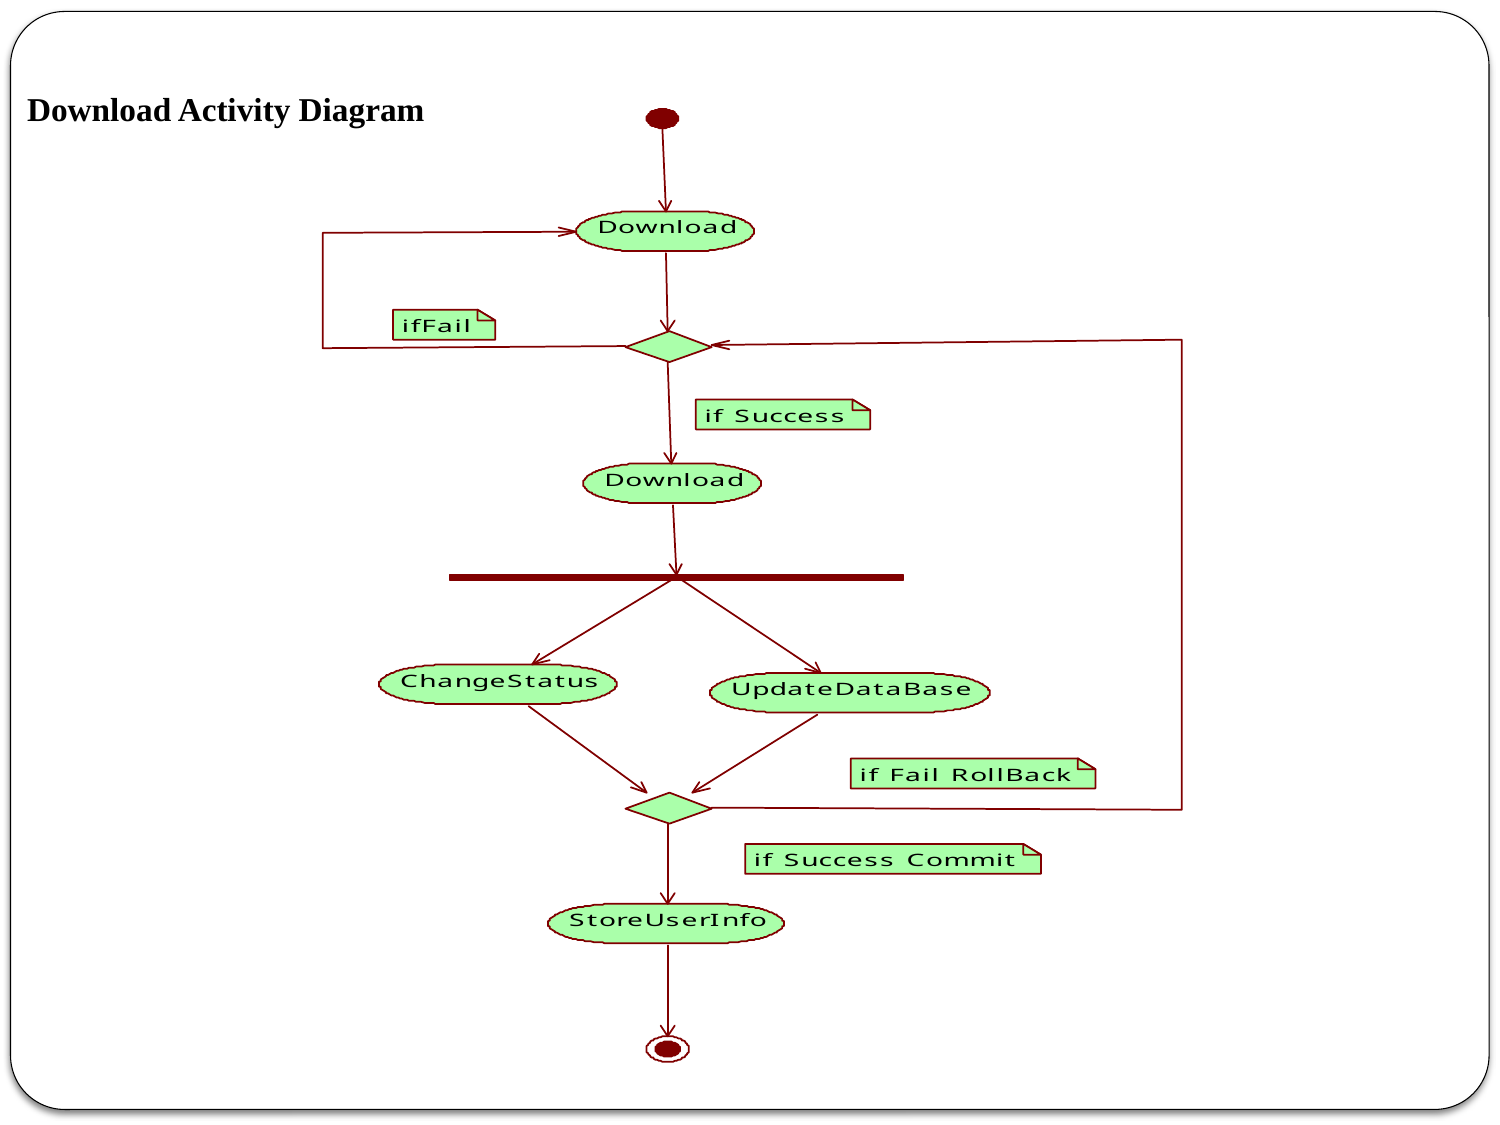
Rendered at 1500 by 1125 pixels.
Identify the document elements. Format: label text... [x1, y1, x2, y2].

text_box Download Activity Diagram [26, 62, 426, 128]
picture [287, 87, 1219, 1085]
